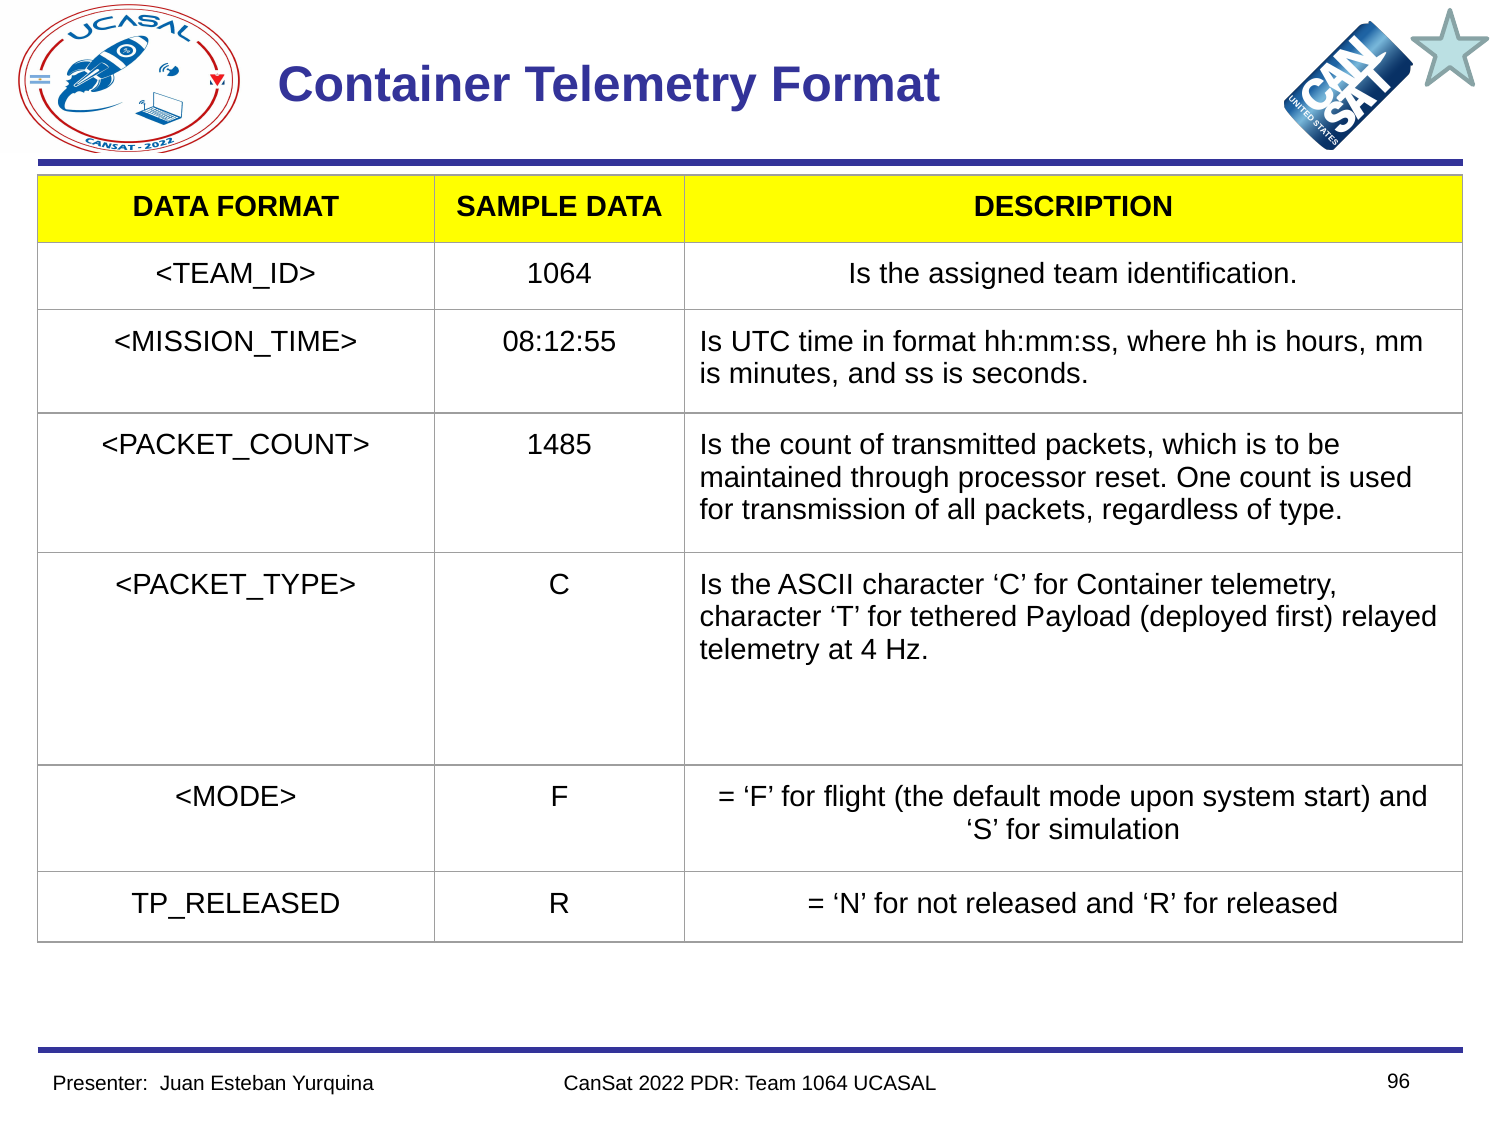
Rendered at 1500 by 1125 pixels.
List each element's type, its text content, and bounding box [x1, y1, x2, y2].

table_cell = ‘F’ for flight (the default mode upon system start) and ‘S’ for simulation [685, 766, 1462, 871]
table_cell F [435, 766, 684, 871]
text_box [1412, 9, 1488, 85]
table_cell <MISSION_TIME> [38, 310, 434, 412]
table_cell R [435, 872, 684, 941]
picture [0, 0, 260, 153]
table_cell TP_RELEASED [38, 872, 434, 941]
text_box Presenter: Juan Esteban Yurquina [37, 1062, 413, 1103]
table_cell 08:12:55 [435, 310, 684, 412]
table_cell Is UTC time in format hh:mm:ss, where hh is hours, mm is minutes, and ss is seconds. [685, 310, 1462, 412]
title Container Telemetry Format [263, 12, 1238, 150]
table_cell Is the count of transmitted packets, which is to be maintained through processor reset. One count is used for transmission of all packets, regardless of type. [685, 414, 1462, 552]
table_cell 1485 [435, 414, 684, 552]
table_cell C [435, 553, 684, 764]
table_cell = ‘N’ for not released and ‘R’ for released [685, 872, 1462, 941]
table_cell <TEAM_ID> [38, 243, 434, 309]
table_cell <PACKET_TYPE> [38, 553, 434, 764]
table_cell <MODE> [38, 766, 434, 871]
table_cell Is the assigned team identification. [685, 243, 1462, 309]
table_header DATA FORMAT [38, 176, 434, 242]
table_header SAMPLE DATA [435, 176, 684, 242]
slide_number ‹#› [1312, 1059, 1425, 1100]
table_cell <PACKET_COUNT> [38, 414, 434, 552]
table_cell 1064 [435, 243, 684, 309]
picture [1284, 21, 1413, 150]
footer CanSat 2022 PDR: Team 1064 UCASAL [450, 1062, 1050, 1103]
table_cell Is the ASCII character ‘C’ for Container telemetry, character ‘T’ for tethered Payload (deployed first) relayed telemetry at 4 Hz. [685, 553, 1462, 764]
table_header DESCRIPTION [685, 176, 1462, 242]
